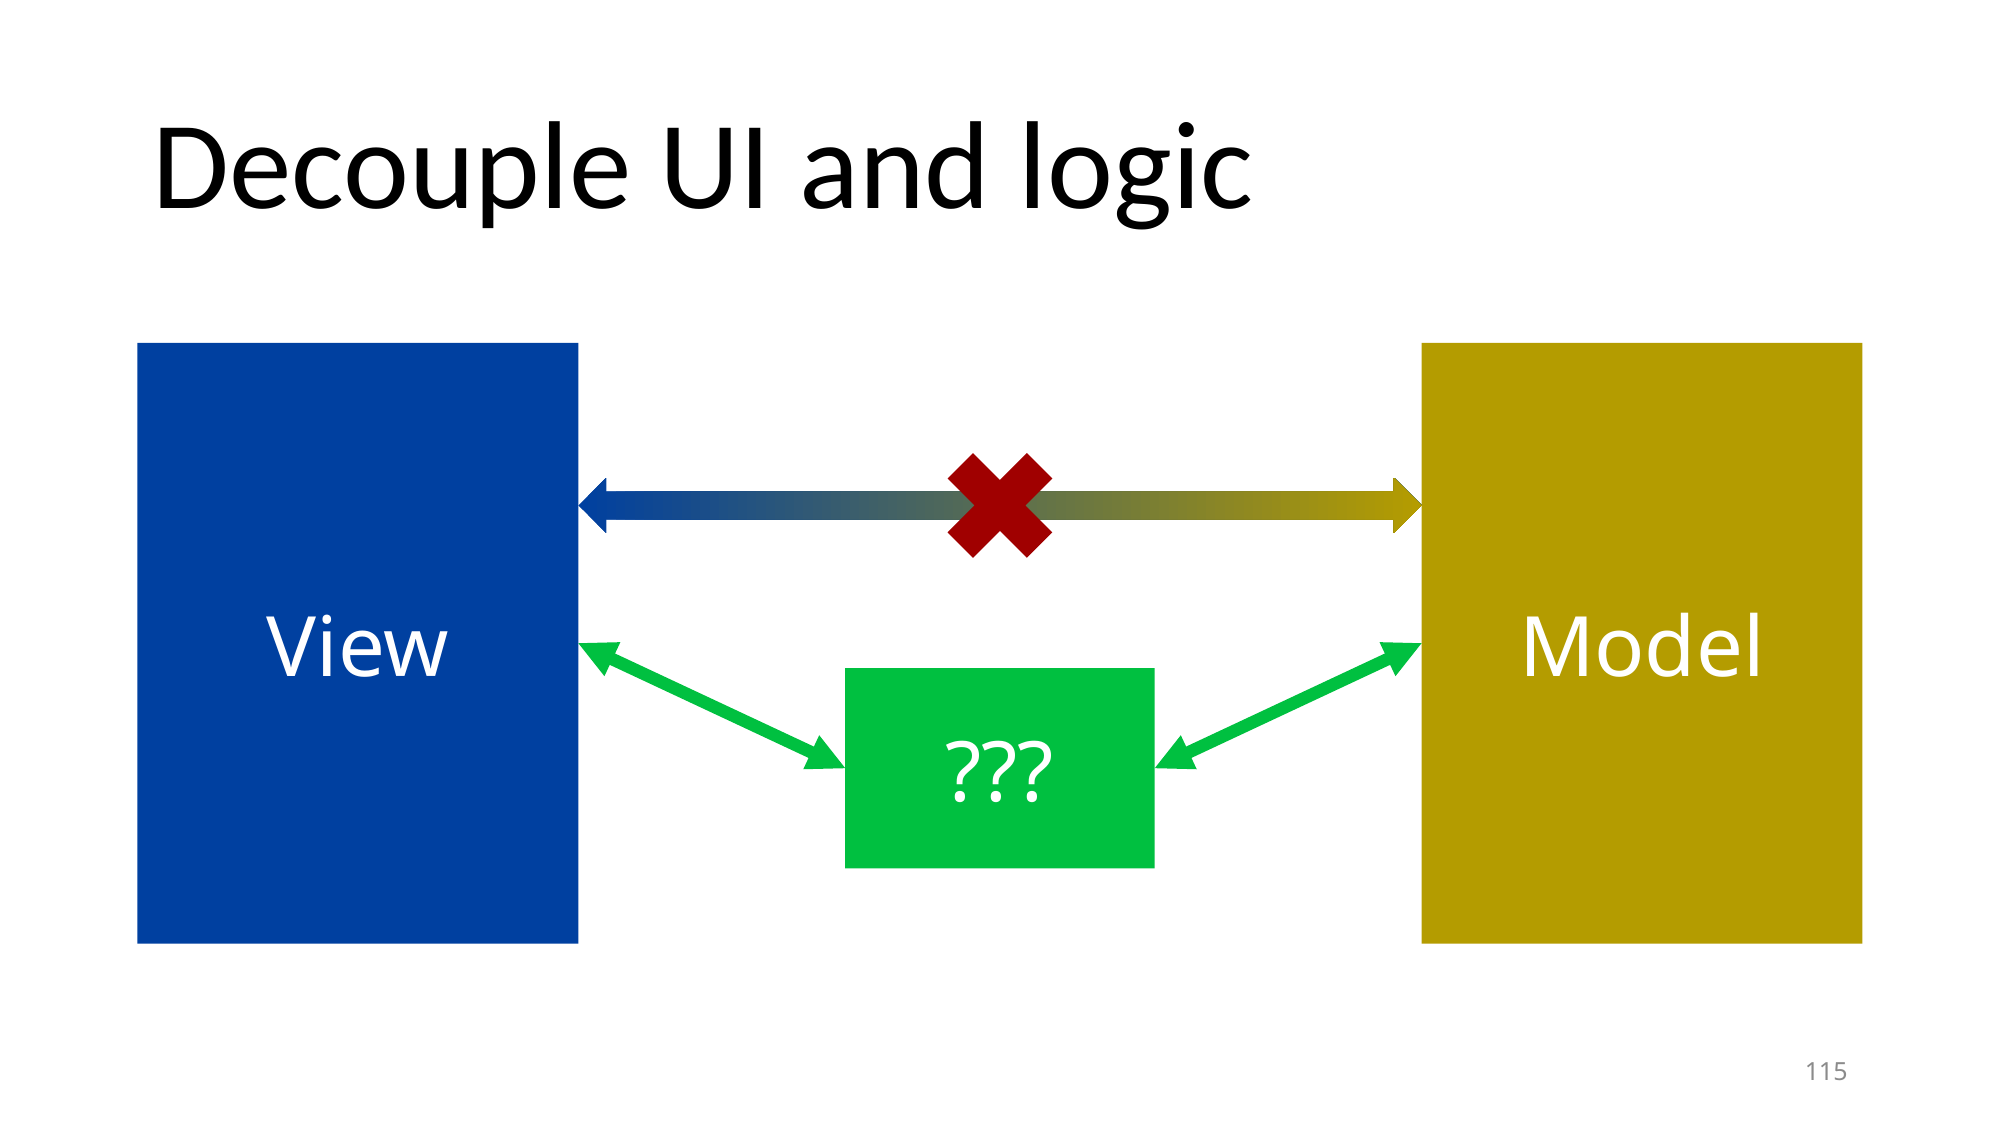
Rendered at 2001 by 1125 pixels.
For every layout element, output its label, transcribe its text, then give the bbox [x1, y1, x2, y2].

text_box Model [1420, 342, 1863, 945]
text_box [578, 668, 1422, 869]
slide_number 115 [1412, 1042, 1863, 1103]
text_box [578, 429, 1422, 582]
text_box View [136, 342, 579, 945]
title Decouple UI and logic [137, 59, 1863, 278]
